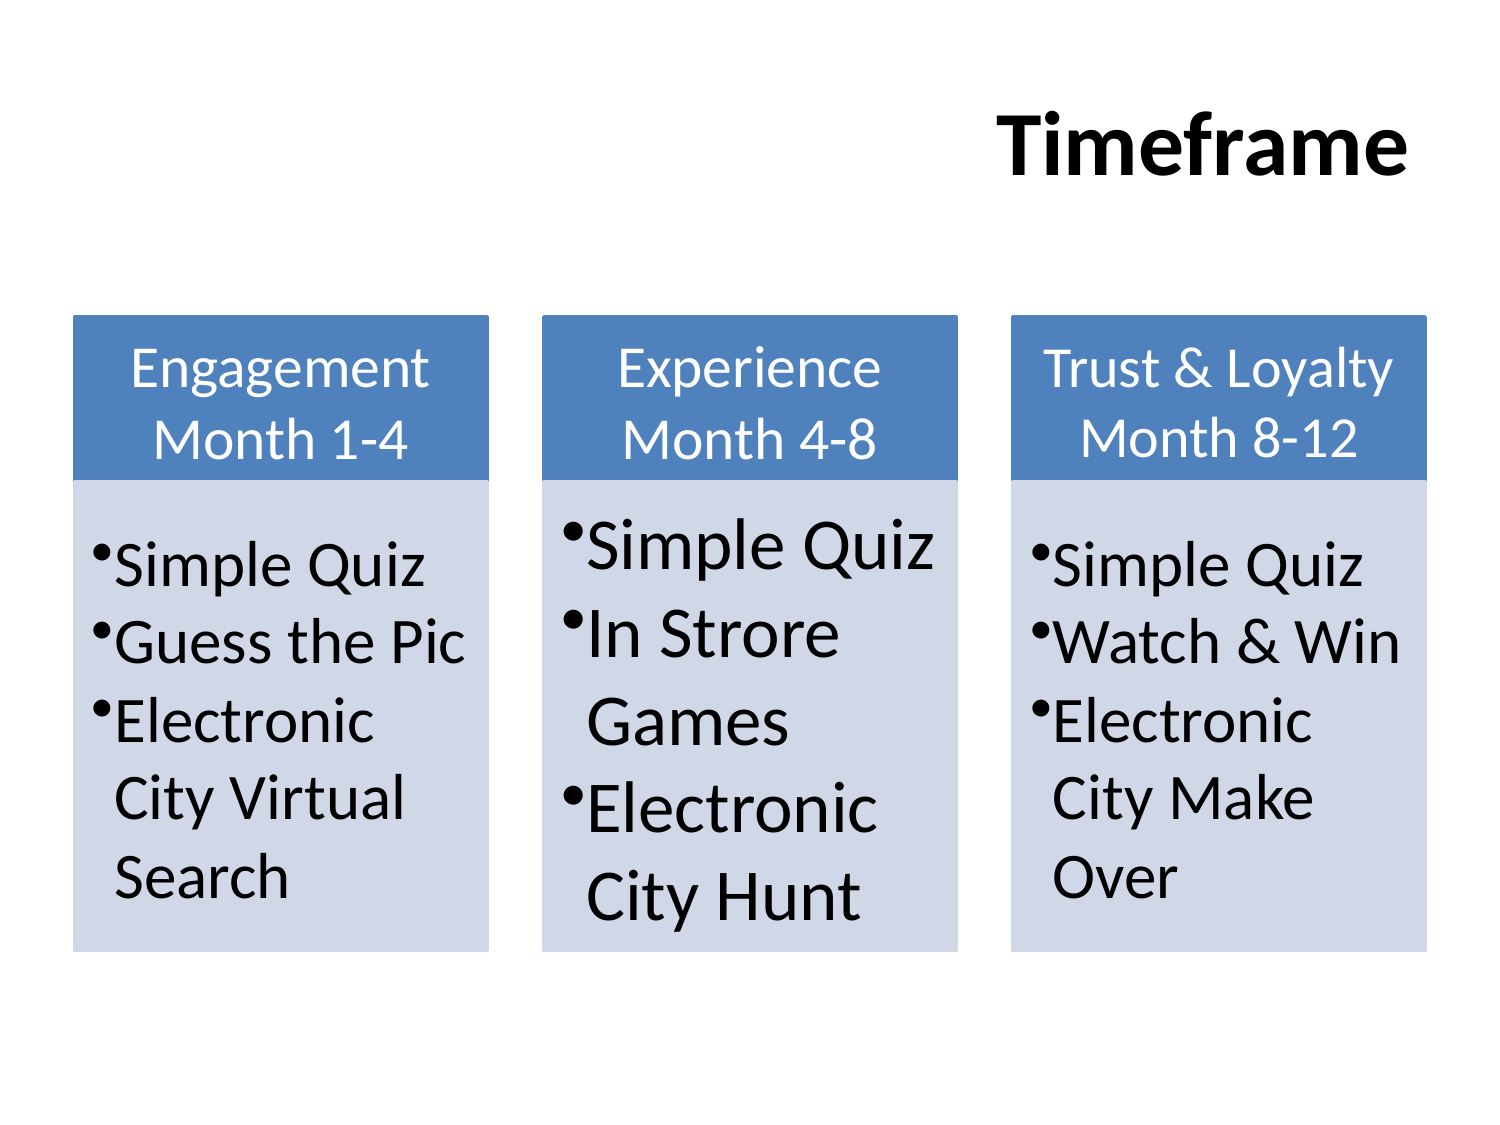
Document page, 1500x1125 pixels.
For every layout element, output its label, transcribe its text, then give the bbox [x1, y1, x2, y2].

title Timeframe [75, 45, 1425, 233]
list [74, 262, 1426, 1006]
